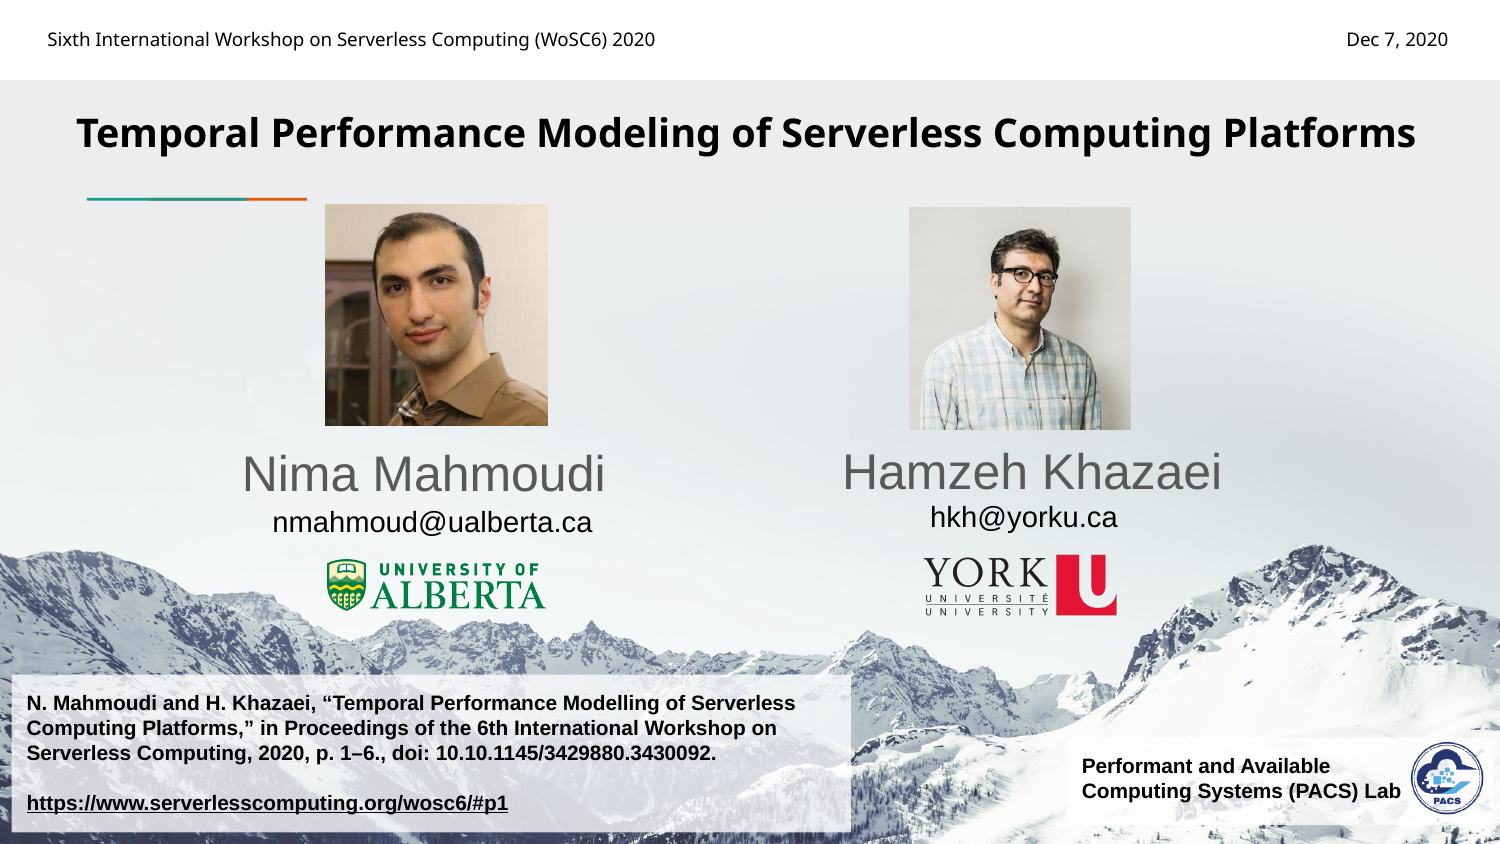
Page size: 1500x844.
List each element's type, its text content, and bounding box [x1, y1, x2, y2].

text_box nmahmoud@ualberta.ca [257, 487, 616, 539]
text_box N. Mahmoudi and H. Khazaei, “Temporal Performance Modelling of Serverless Computing Platforms,” in Proceedings of the 6th International Workshop on Serverless Computing, 2020, p. 1–6., doi: 10.10.1145/3429880.3430092. https://www.serverlesscomputing.org/wosc6/#p1 [11, 674, 852, 833]
text_box Nima Mahmoudi [226, 426, 647, 502]
text_box Performant and Available Computing Systems (PACS) Lab [1066, 737, 1398, 826]
text_box Hamzeh Khazaei [827, 425, 1247, 501]
title Temporal Performance Modeling of Serverless Computing Platforms [61, 93, 1439, 196]
text_box hkh@yorku.ca [915, 483, 1151, 529]
picture [0, 80, 1500, 844]
